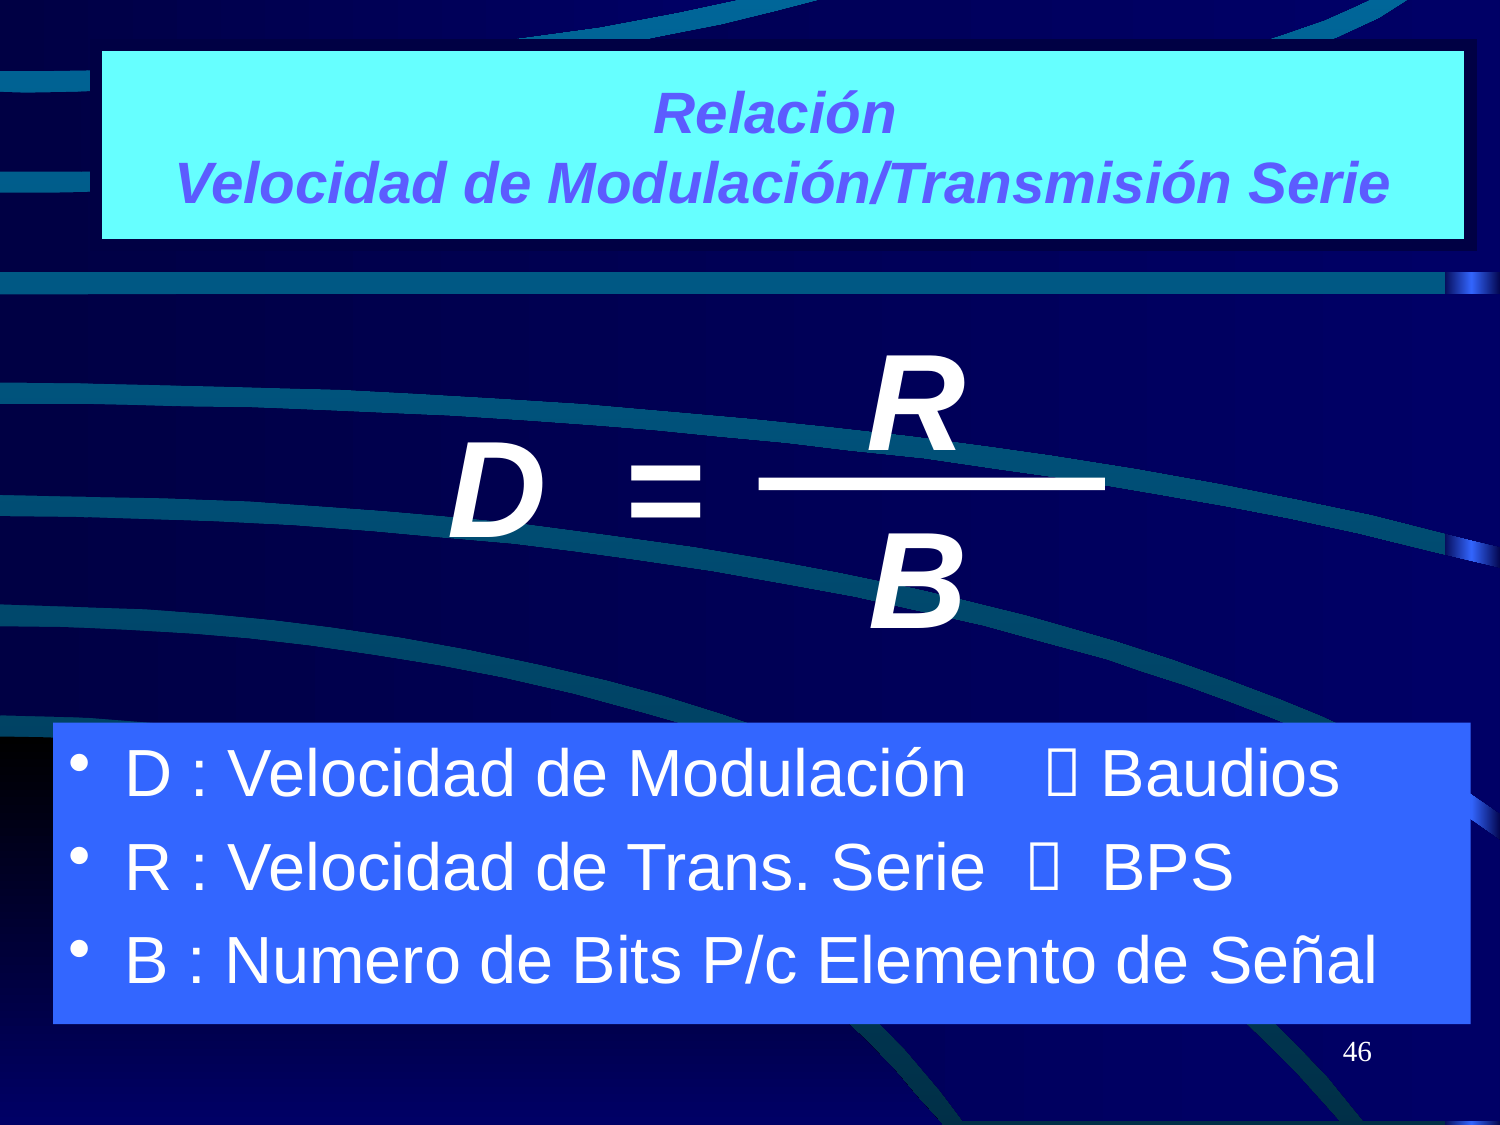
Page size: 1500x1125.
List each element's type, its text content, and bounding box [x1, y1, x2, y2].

list D : Velocidad de Modulación  Baudios R : Velocidad de Trans. Serie  BPS B : Numero de Bits P/c Elemento de Señal [52, 722, 1471, 1025]
picture [91, 71, 95, 91]
picture [1256, 39, 1329, 44]
slide_number 46 [1074, 1025, 1388, 1101]
picture [480, 39, 640, 44]
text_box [432, 305, 1106, 666]
picture [91, 172, 95, 191]
title Relación Velocidad de Modulación/Transmisión Serie [95, 44, 1471, 246]
